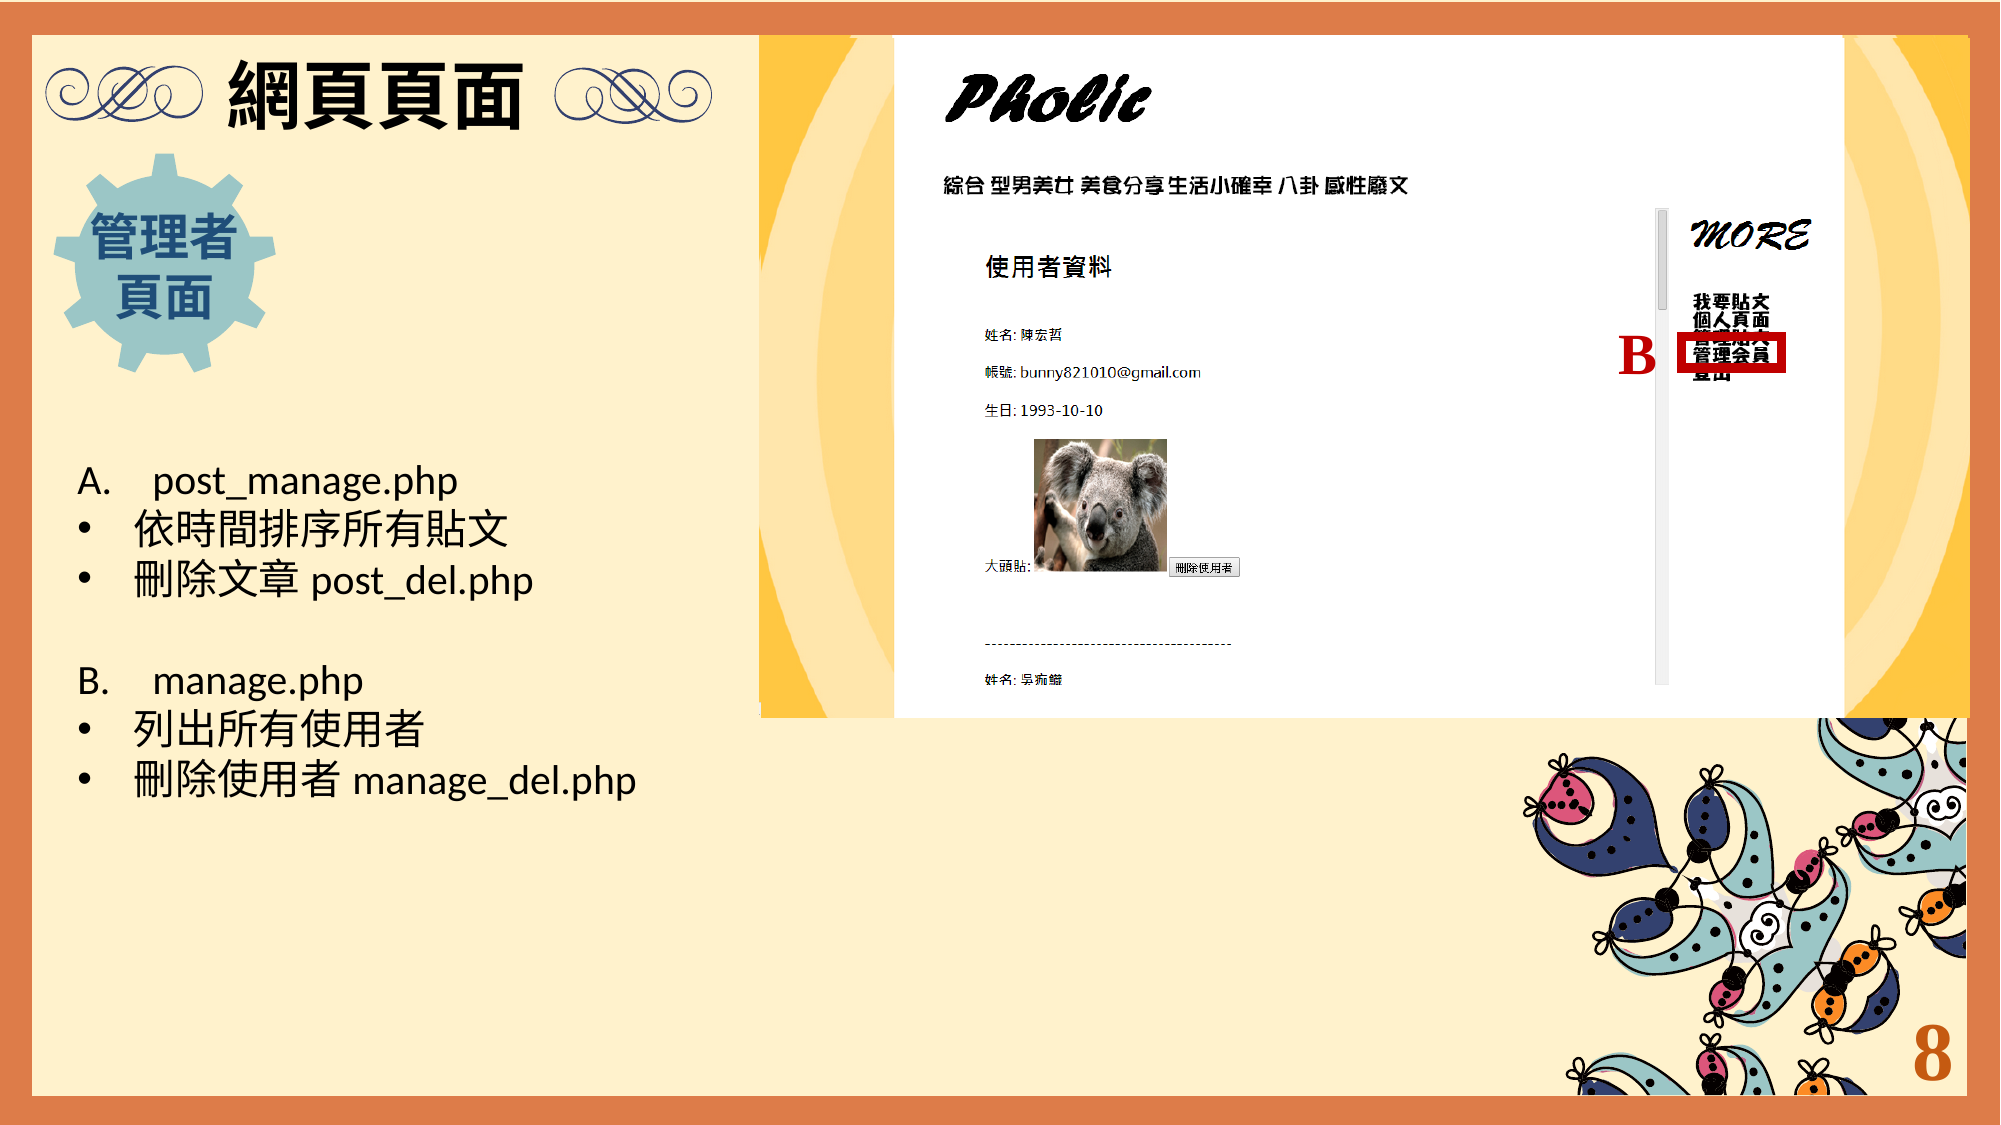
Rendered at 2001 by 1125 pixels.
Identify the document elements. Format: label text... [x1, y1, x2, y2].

text_box [45, 69, 62, 119]
text_box 網頁頁面 [62, 40, 691, 146]
picture [759, 35, 1968, 716]
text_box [761, 38, 1970, 718]
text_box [52, 152, 277, 378]
text_box [691, 70, 712, 122]
text_box 8 [1897, 1050, 1970, 1105]
text_box [14, 18, 1984, 1114]
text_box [1477, 606, 2000, 1050]
text_box post_manage.php 依時間排序所有貼文 刪除文章post_del.php manage.php 列出所有使用者 刪除使用者manage_del.php [62, 445, 713, 811]
